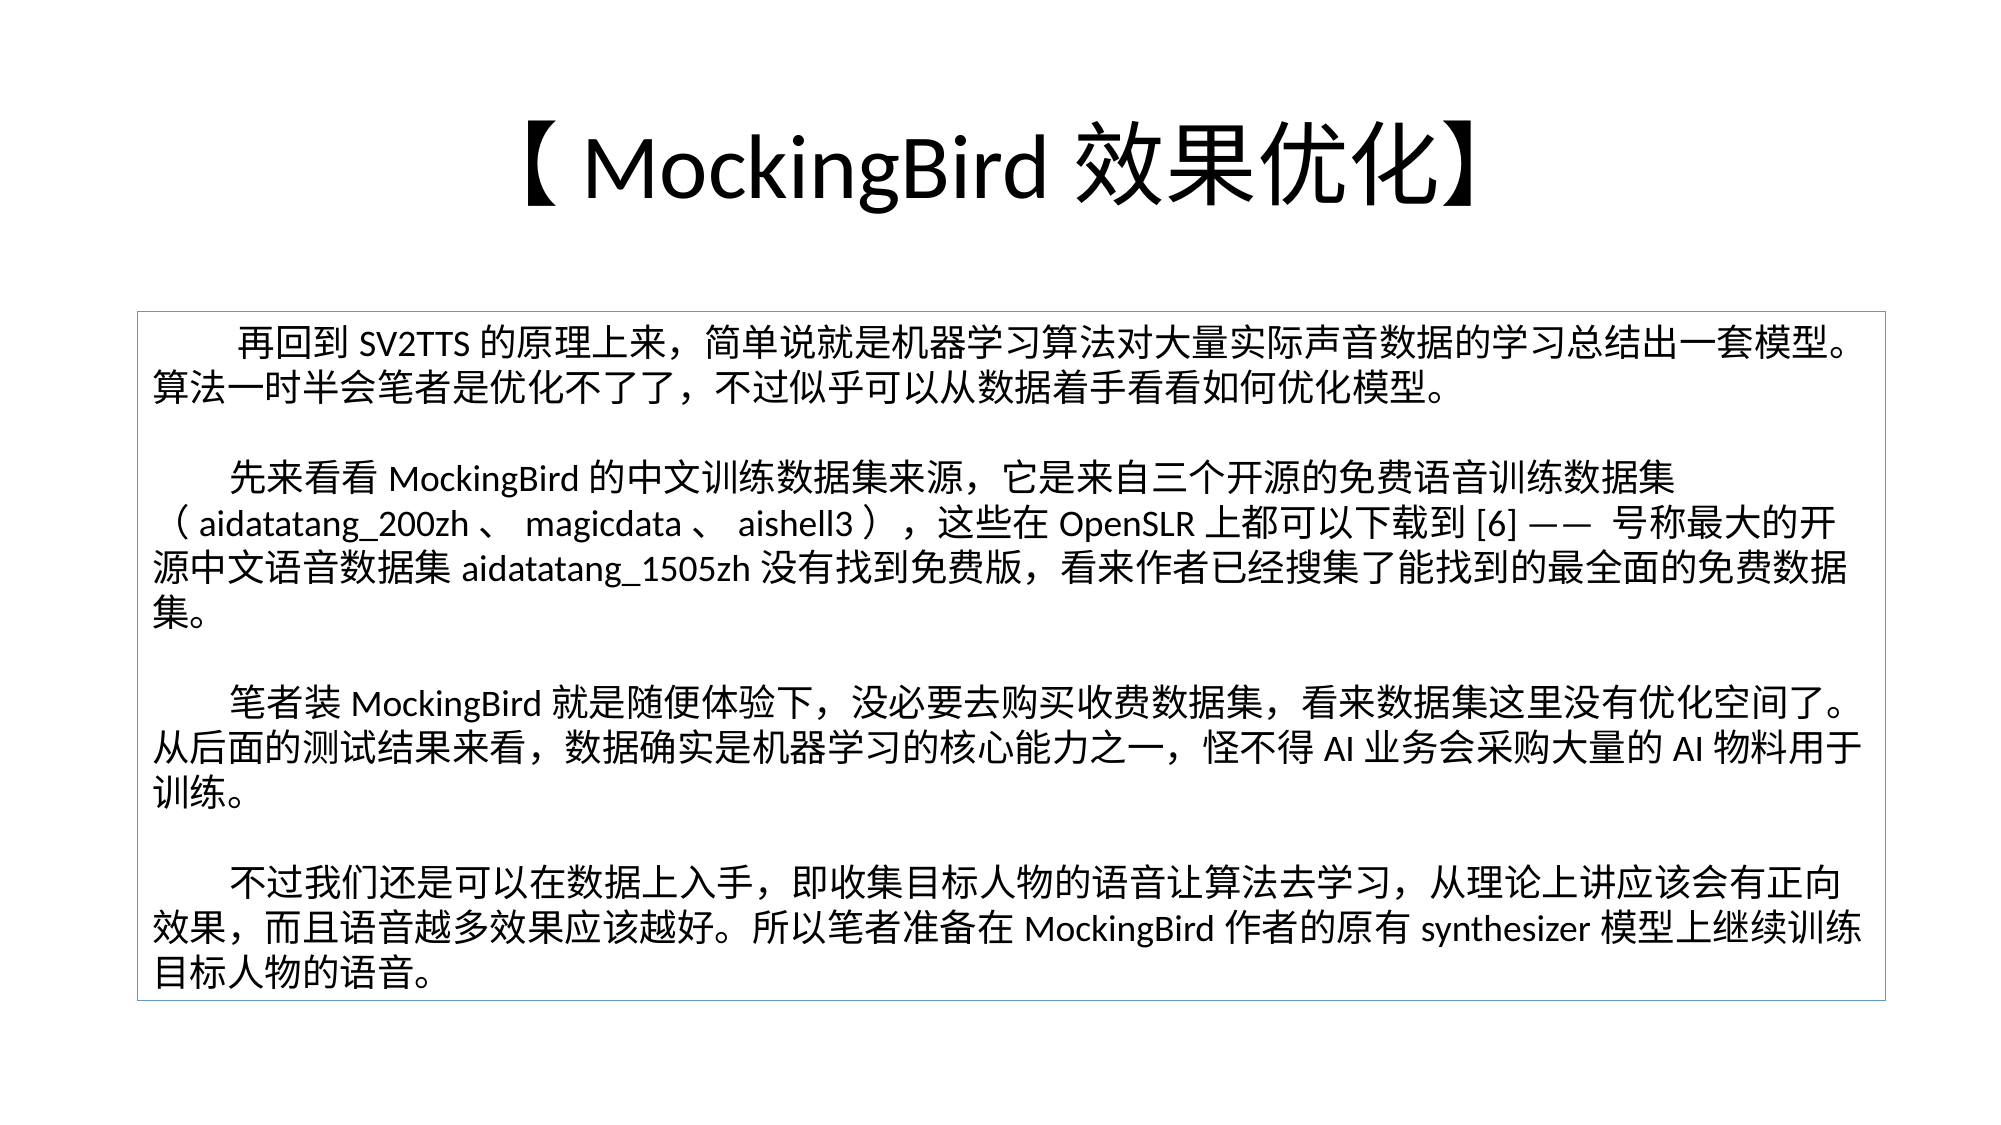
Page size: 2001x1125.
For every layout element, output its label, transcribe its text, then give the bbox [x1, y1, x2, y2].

text_box 再回到SV2TTS的原理上来，简单说就是机器学习算法对大量实际声音数据的学习总结出一套模型。算法一时半会笔者是优化不了了，不过似乎可以从数据着手看看如何优化模型。 先来看看MockingBird的中文训练数据集来源，它是来自三个开源的免费语音训练数据集（aidatatang_200zh、magicdata、aishell3），这些在OpenSLR上都可以下载到[6] —— 号称最大的开源中文语音数据集aidatatang_1505zh没有找到免费版，看来作者已经搜集了能找到的最全面的免费数据集。 笔者装MockingBird就是随便体验下，没必要去购买收费数据集，看来数据集这里没有优化空间了。从后面的测试结果来看，数据确实是机器学习的核心能力之一，怪不得AI业务会采购大量的AI物料用于训练。 不过我们还是可以在数据上入手，即收集目标人物的语音让算法去学习，从理论上讲应该会有正向效果，而且语音越多效果应该越好。所以笔者准备在MockingBird作者的原有synthesizer模型上继续训练目标人物的语音。 [137, 311, 1886, 1001]
title 【MockingBird效果优化】 [137, 59, 1863, 278]
